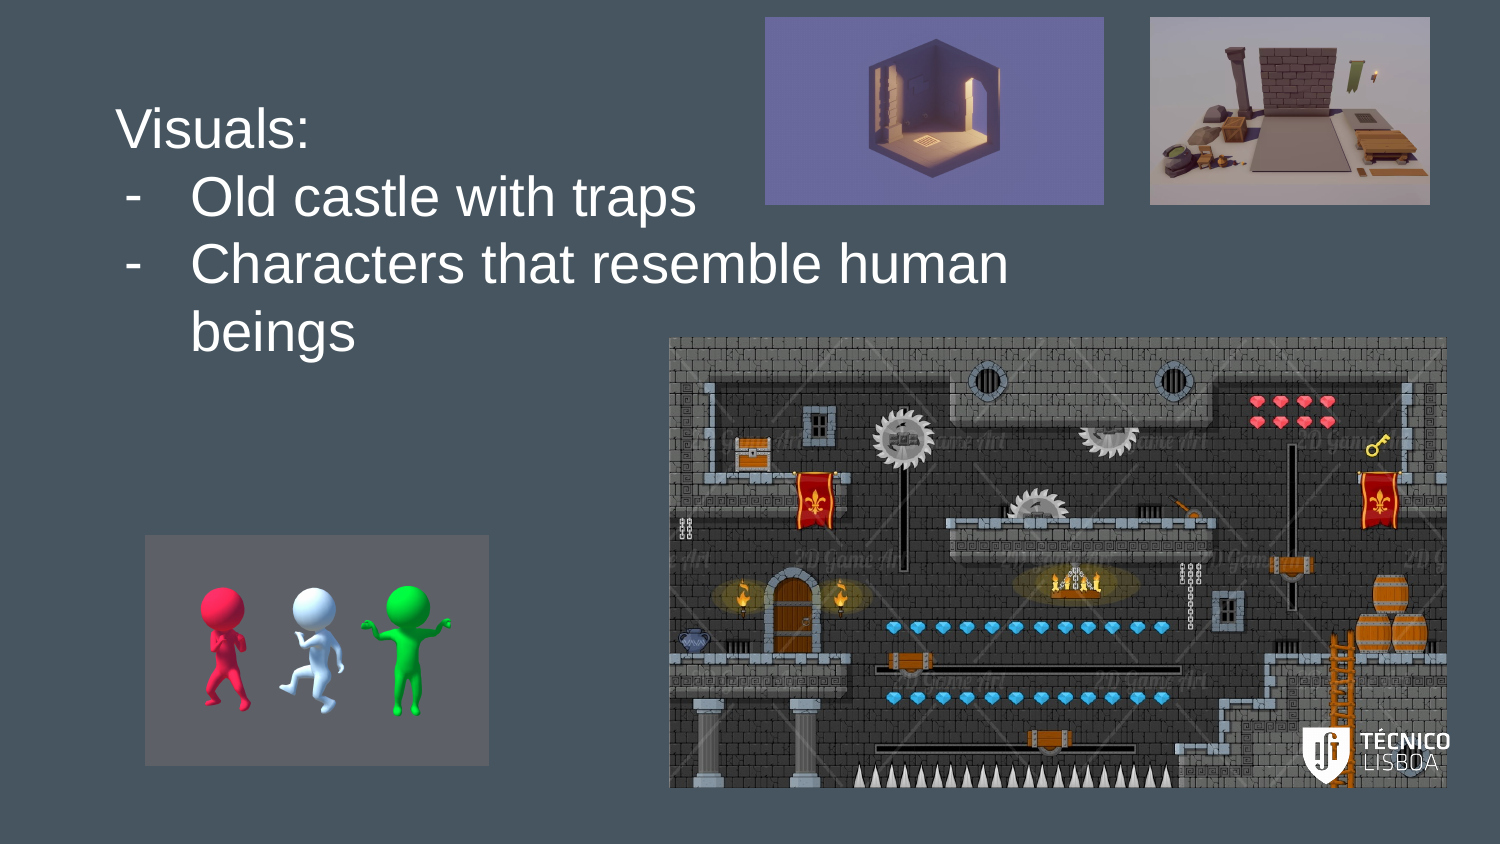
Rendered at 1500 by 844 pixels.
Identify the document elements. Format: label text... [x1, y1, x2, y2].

picture [765, 17, 1104, 206]
picture [145, 534, 489, 766]
picture [668, 337, 1500, 844]
text_box Visuals: Old castle with traps Characters that resemble human beings [100, 77, 1119, 754]
picture [1150, 17, 1430, 206]
